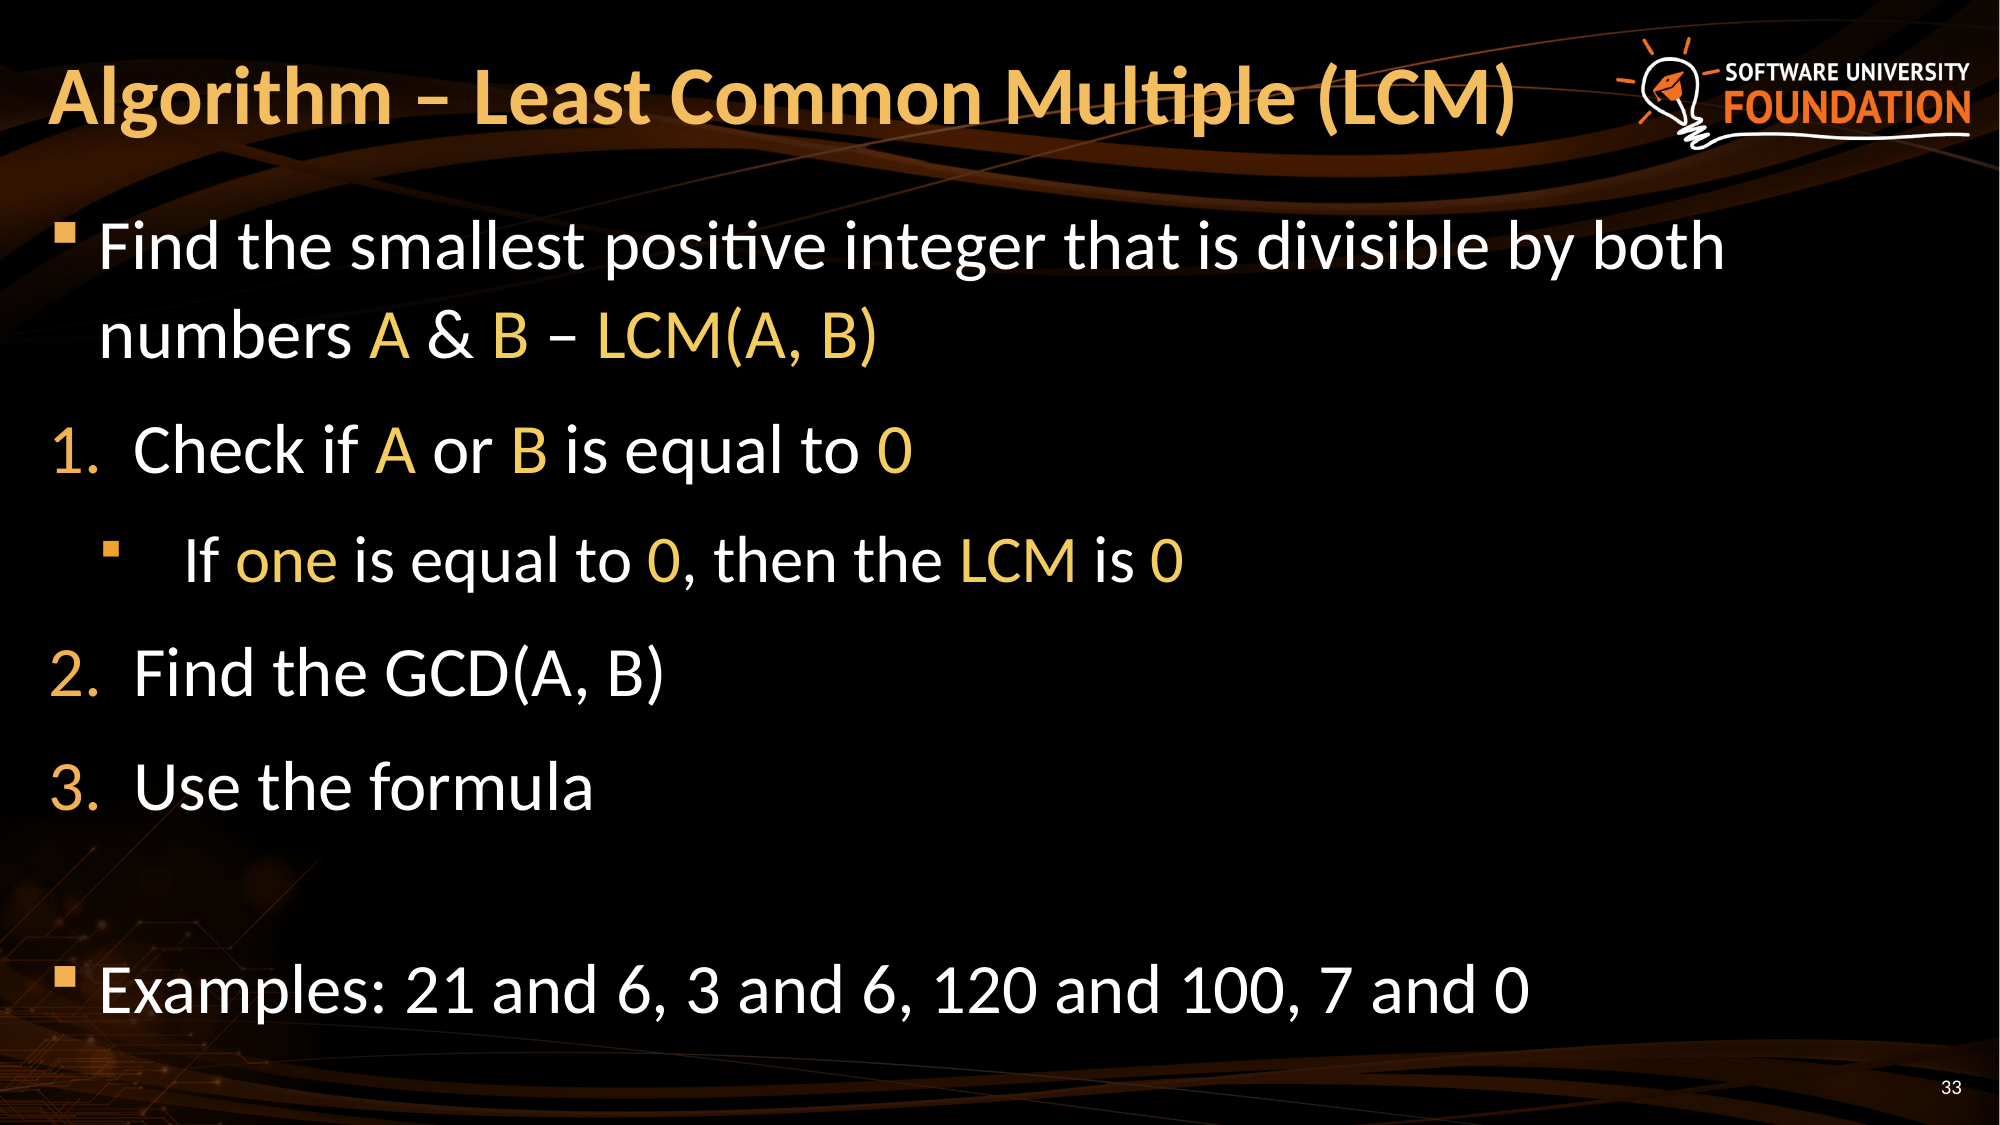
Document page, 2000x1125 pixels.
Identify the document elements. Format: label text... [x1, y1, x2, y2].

title Algorithm – Least Common Multiple (LCM) [30, 6, 1602, 189]
slide_number 33 [1897, 1070, 1968, 1103]
picture [0, 0, 2000, 1125]
